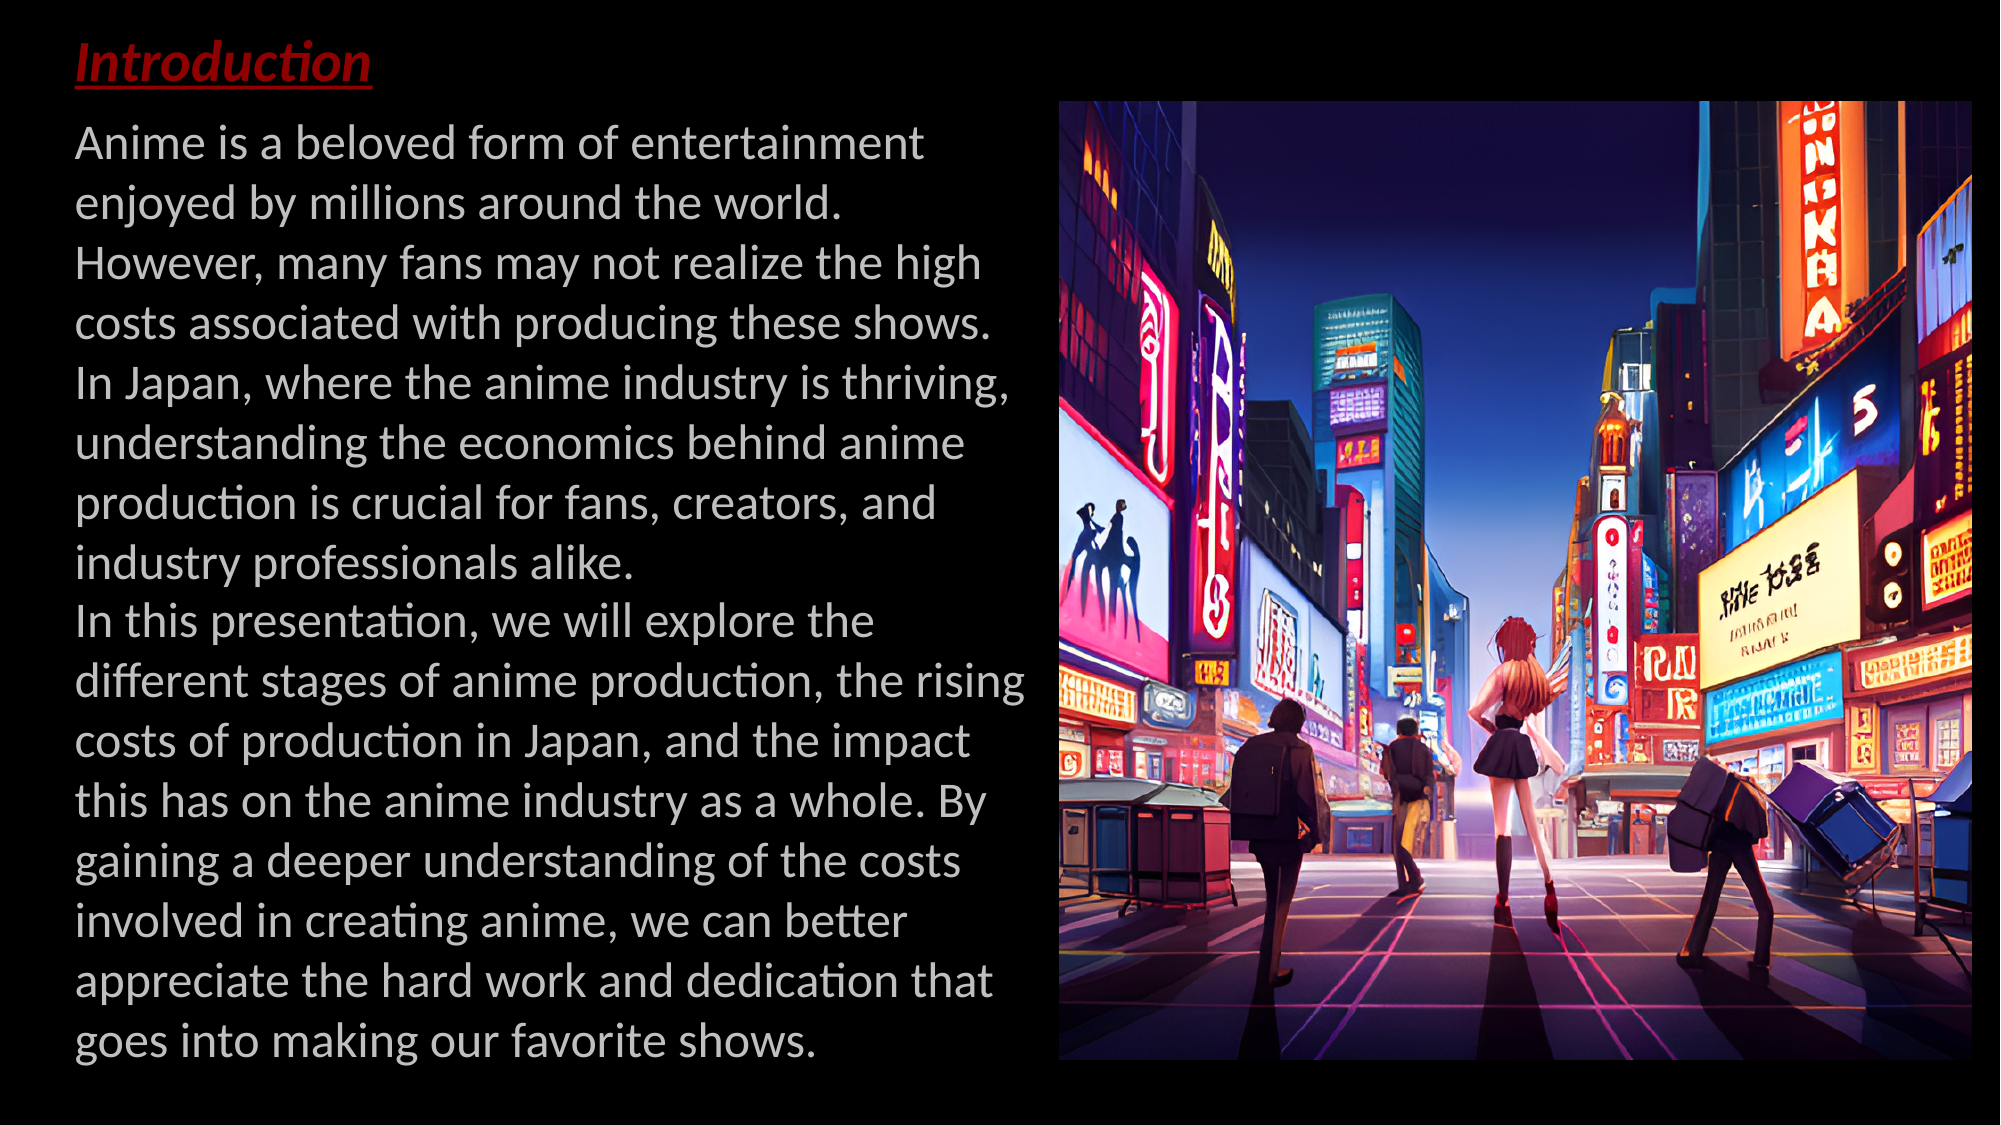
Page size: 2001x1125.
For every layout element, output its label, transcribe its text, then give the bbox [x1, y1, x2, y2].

picture [1059, 101, 1972, 1060]
text_box Introduction [59, 16, 1060, 101]
text_box Anime is a beloved form of entertainment enjoyed by millions around the world. However, many fans may not realize the high costs associated with producing these shows. In Japan, where the anime industry is thriving, understanding the economics behind anime production is crucial for fans, creators, and industry professionals alike. [59, 101, 1059, 579]
text_box In this presentation, we will explore the different stages of anime production, the rising costs of production in Japan, and the impact this has on the anime industry as a whole. By gaining a deeper understanding of the costs involved in creating anime, we can better appreciate the hard work and dedication that goes into making our favorite shows. [59, 579, 1060, 1075]
